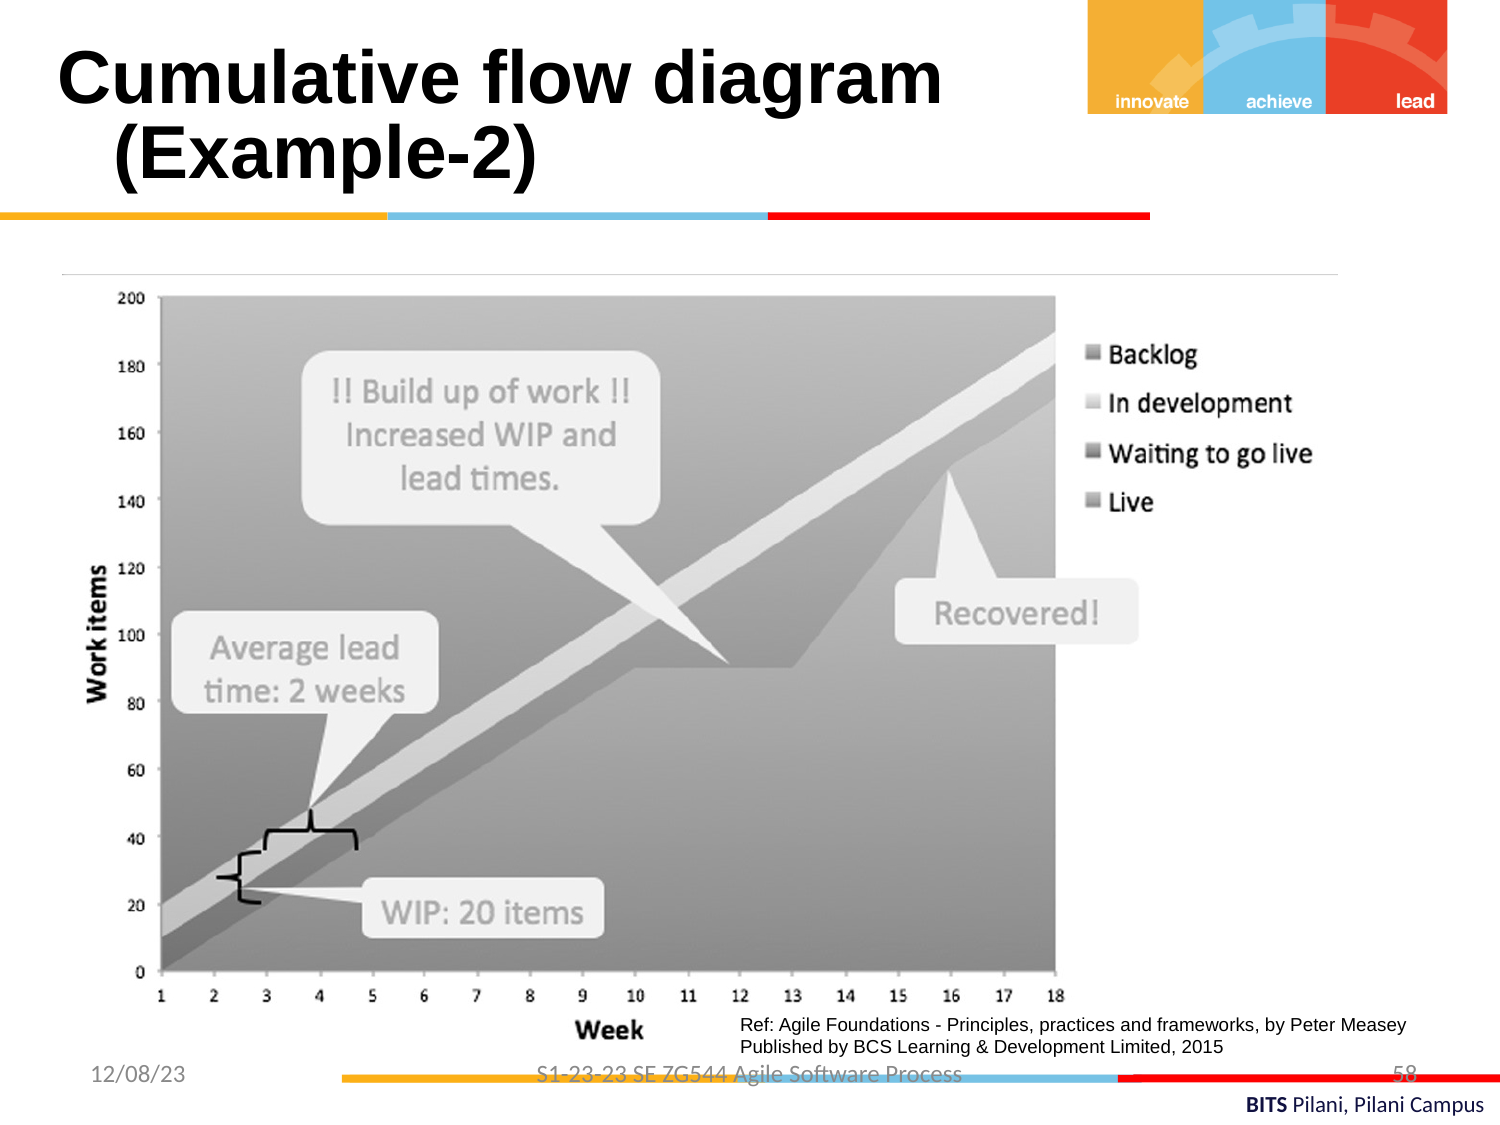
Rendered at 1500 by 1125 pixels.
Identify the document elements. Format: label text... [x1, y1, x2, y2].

text_box 12/08/23 [82, 1050, 418, 1095]
text_box Ref: Agile Foundations - Principles, practices and frameworks, by Peter Measey Published by BCS Learning & Development Limited, 2015 [732, 1005, 1468, 1065]
text_box S1-23-23 SE ZG544 Agile Software Process [519, 1050, 980, 1095]
slide_number 58 [1382, 1065, 1426, 1094]
picture [62, 274, 1338, 1041]
picture [1087, 0, 1448, 114]
list Cumulative flow diagram (Example-2) [49, 24, 1088, 213]
